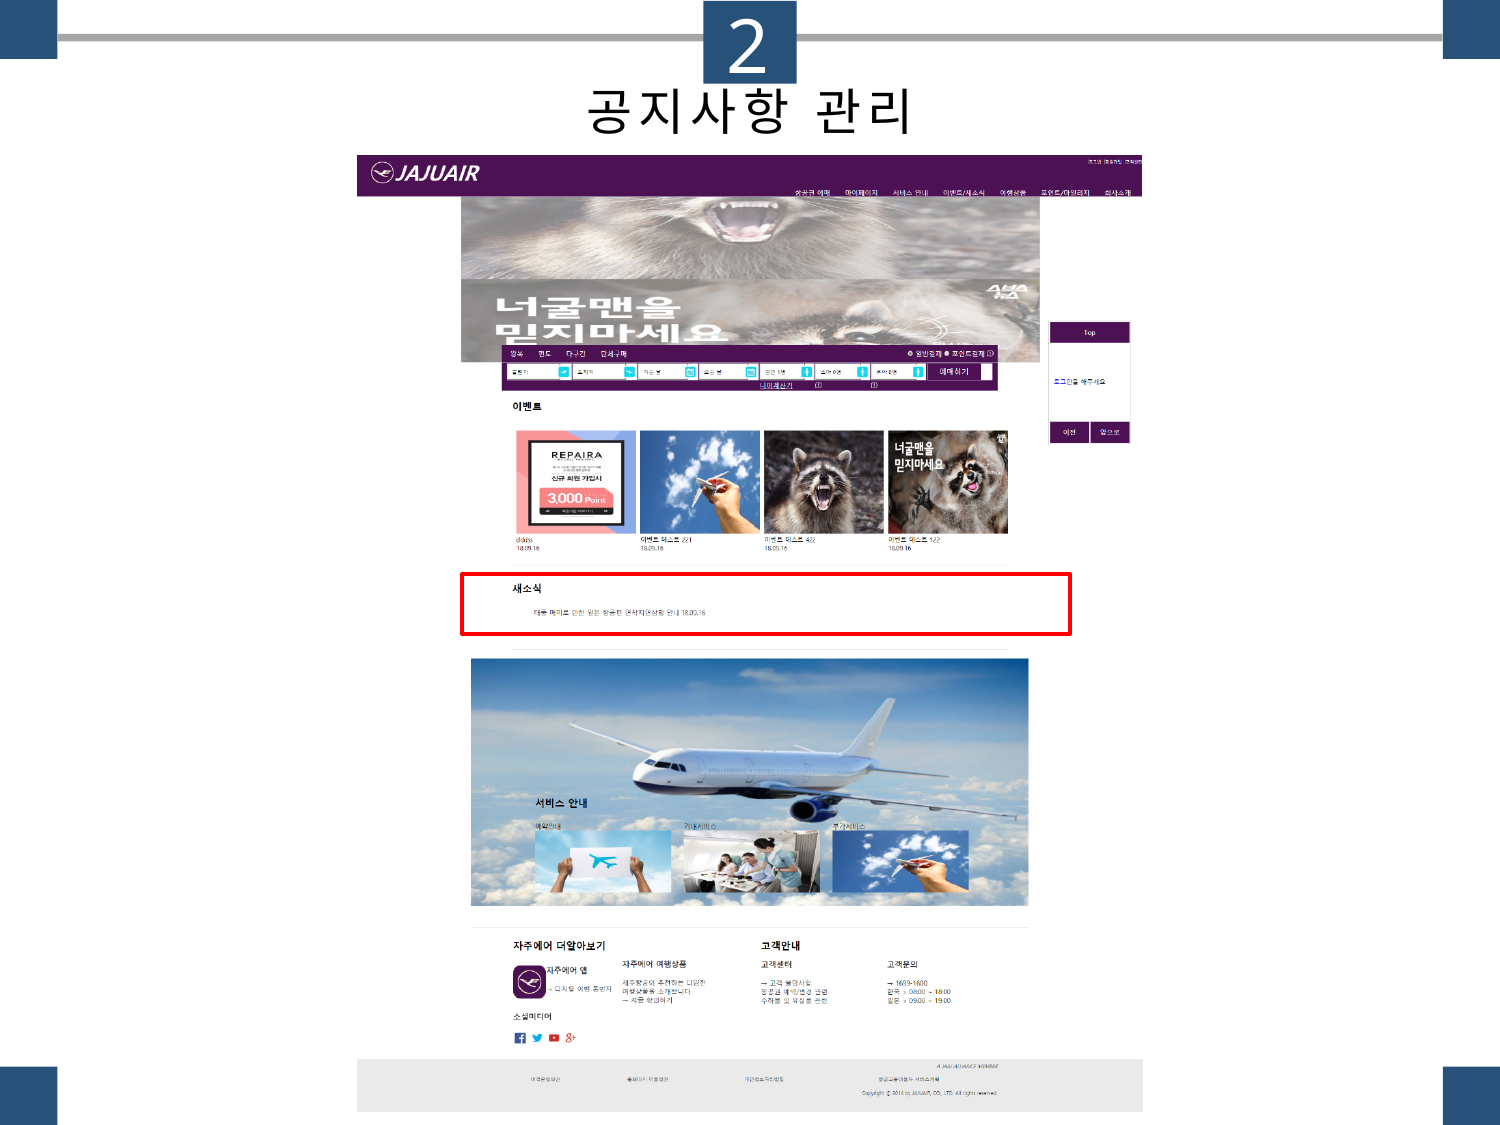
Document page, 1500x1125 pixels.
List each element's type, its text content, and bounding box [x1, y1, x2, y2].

picture [357, 155, 1143, 1112]
text_box [814, 32, 1444, 43]
text_box 2 [683, 0, 814, 96]
text_box [55, 32, 683, 43]
text_box 공지사항 관리 [436, 73, 1063, 148]
